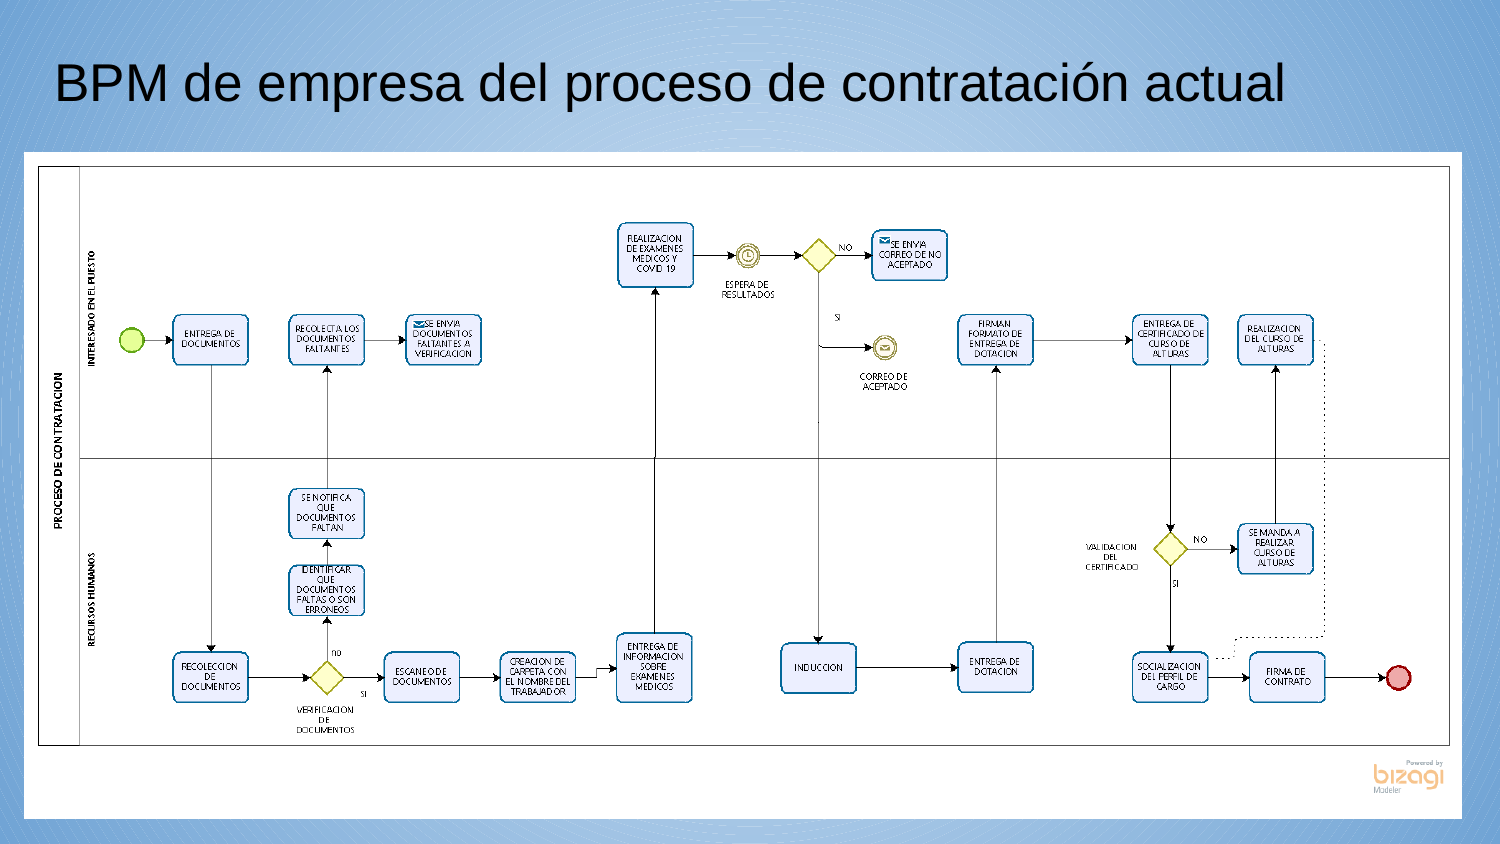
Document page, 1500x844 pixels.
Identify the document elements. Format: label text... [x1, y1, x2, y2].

picture [24, 152, 1463, 819]
title BPM de empresa del proceso de contratación actual [39, 33, 1438, 128]
